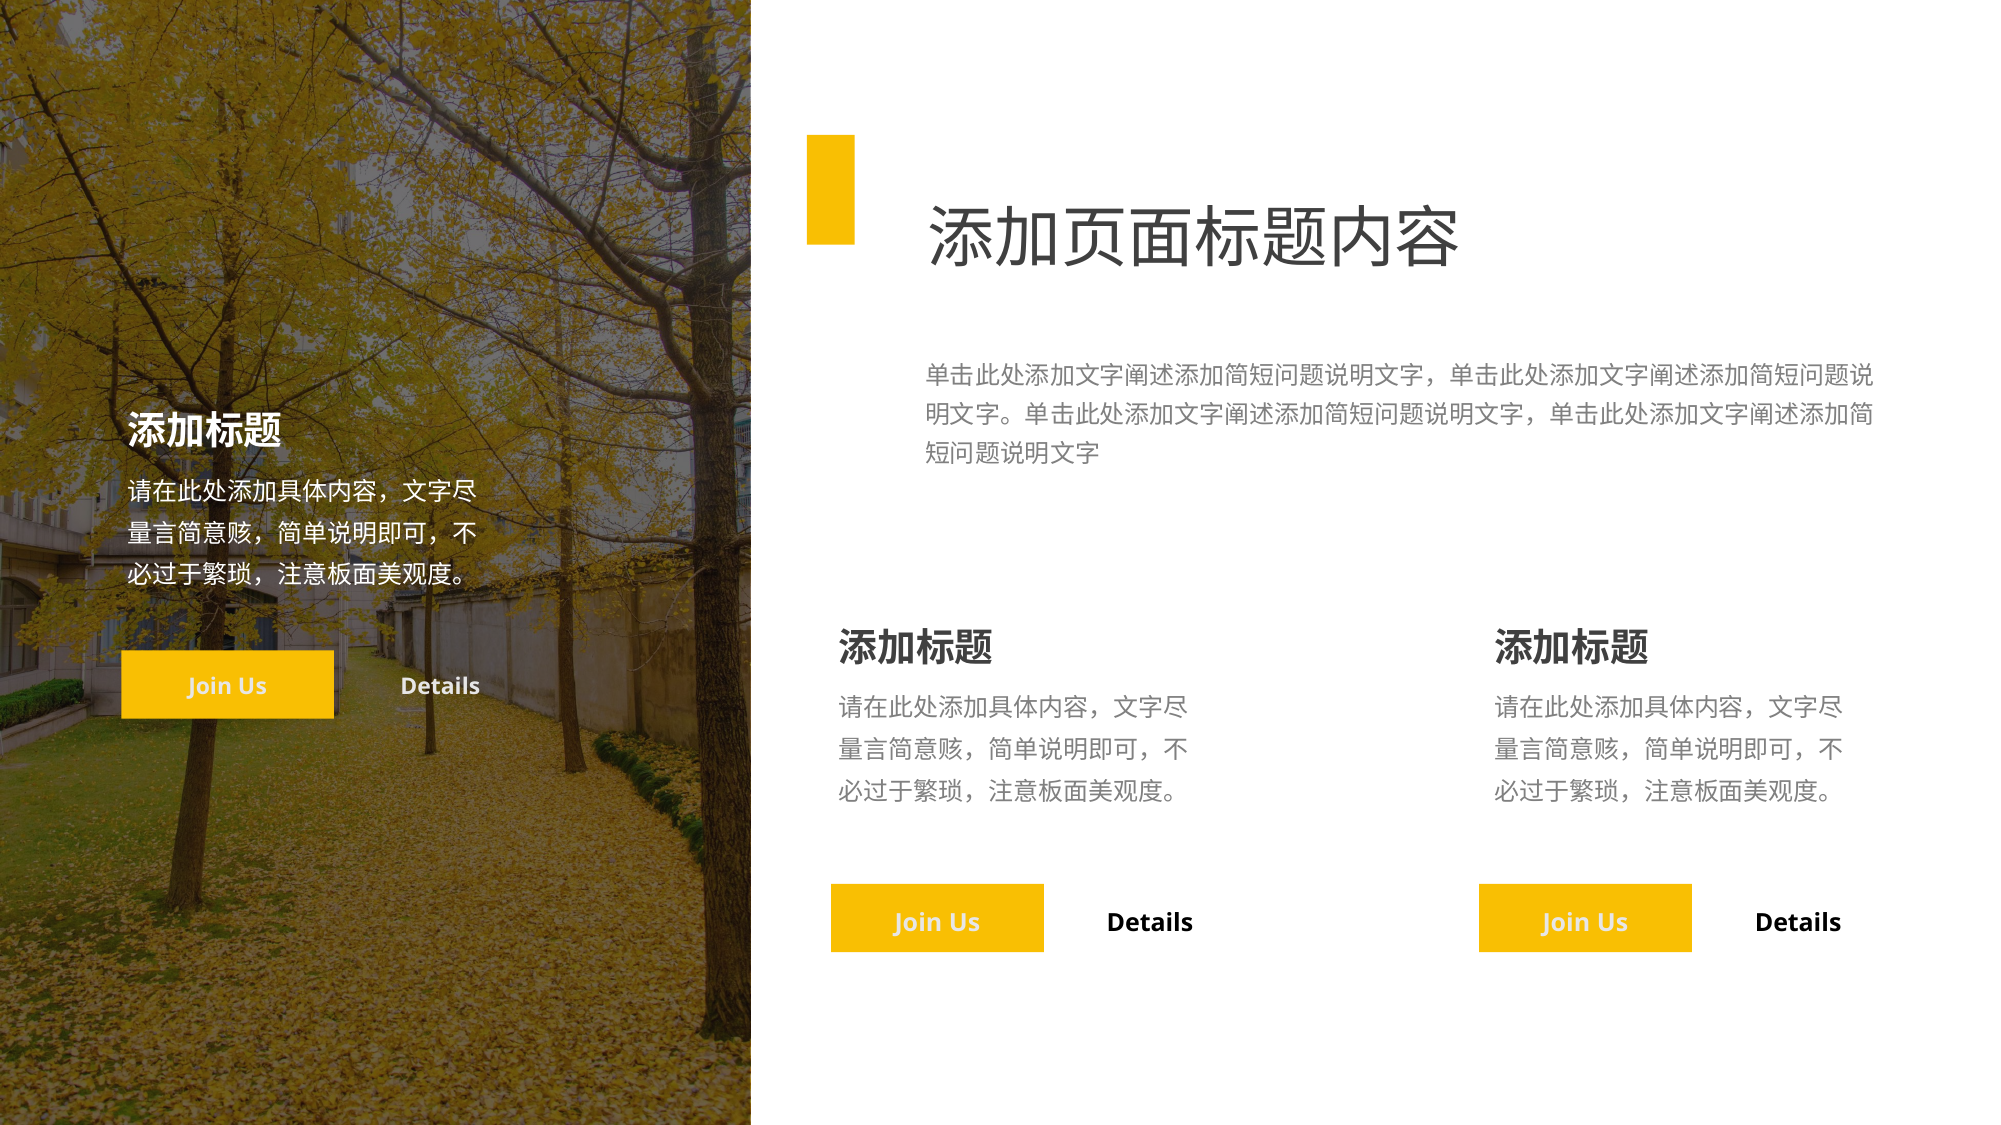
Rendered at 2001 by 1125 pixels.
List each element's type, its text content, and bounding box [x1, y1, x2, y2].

text_box Join Us [831, 883, 1043, 944]
text_box [806, 134, 856, 246]
text_box 请在此处添加具体内容，文字尽量言简意赅，简单说明即可，不必过于繁琐，注意板面美观度。 [1479, 672, 1884, 813]
text_box 添加标题 [823, 614, 1141, 677]
text_box [830, 883, 1045, 953]
text_box 单击此处添加文字阐述添加简短问题说明文字，单击此处添加文字阐述添加简短问题说明文字。单击此处添加文字阐述添加简短问题说明文字，单击此处添加文字阐述添加简短问题说明文字 [910, 343, 1905, 475]
text_box 添加页面标题内容 [912, 187, 1477, 283]
text_box 添加标题 [1479, 614, 1797, 677]
text_box [1478, 883, 1693, 953]
text_box Details [1691, 883, 1905, 944]
text_box Details [1043, 883, 1257, 944]
text_box Join Us [1479, 883, 1691, 944]
text_box 请在此处添加具体内容，文字尽量言简意赅，简单说明即可，不必过于繁琐，注意板面美观度。 [823, 672, 1229, 813]
picture [0, 0, 751, 1125]
